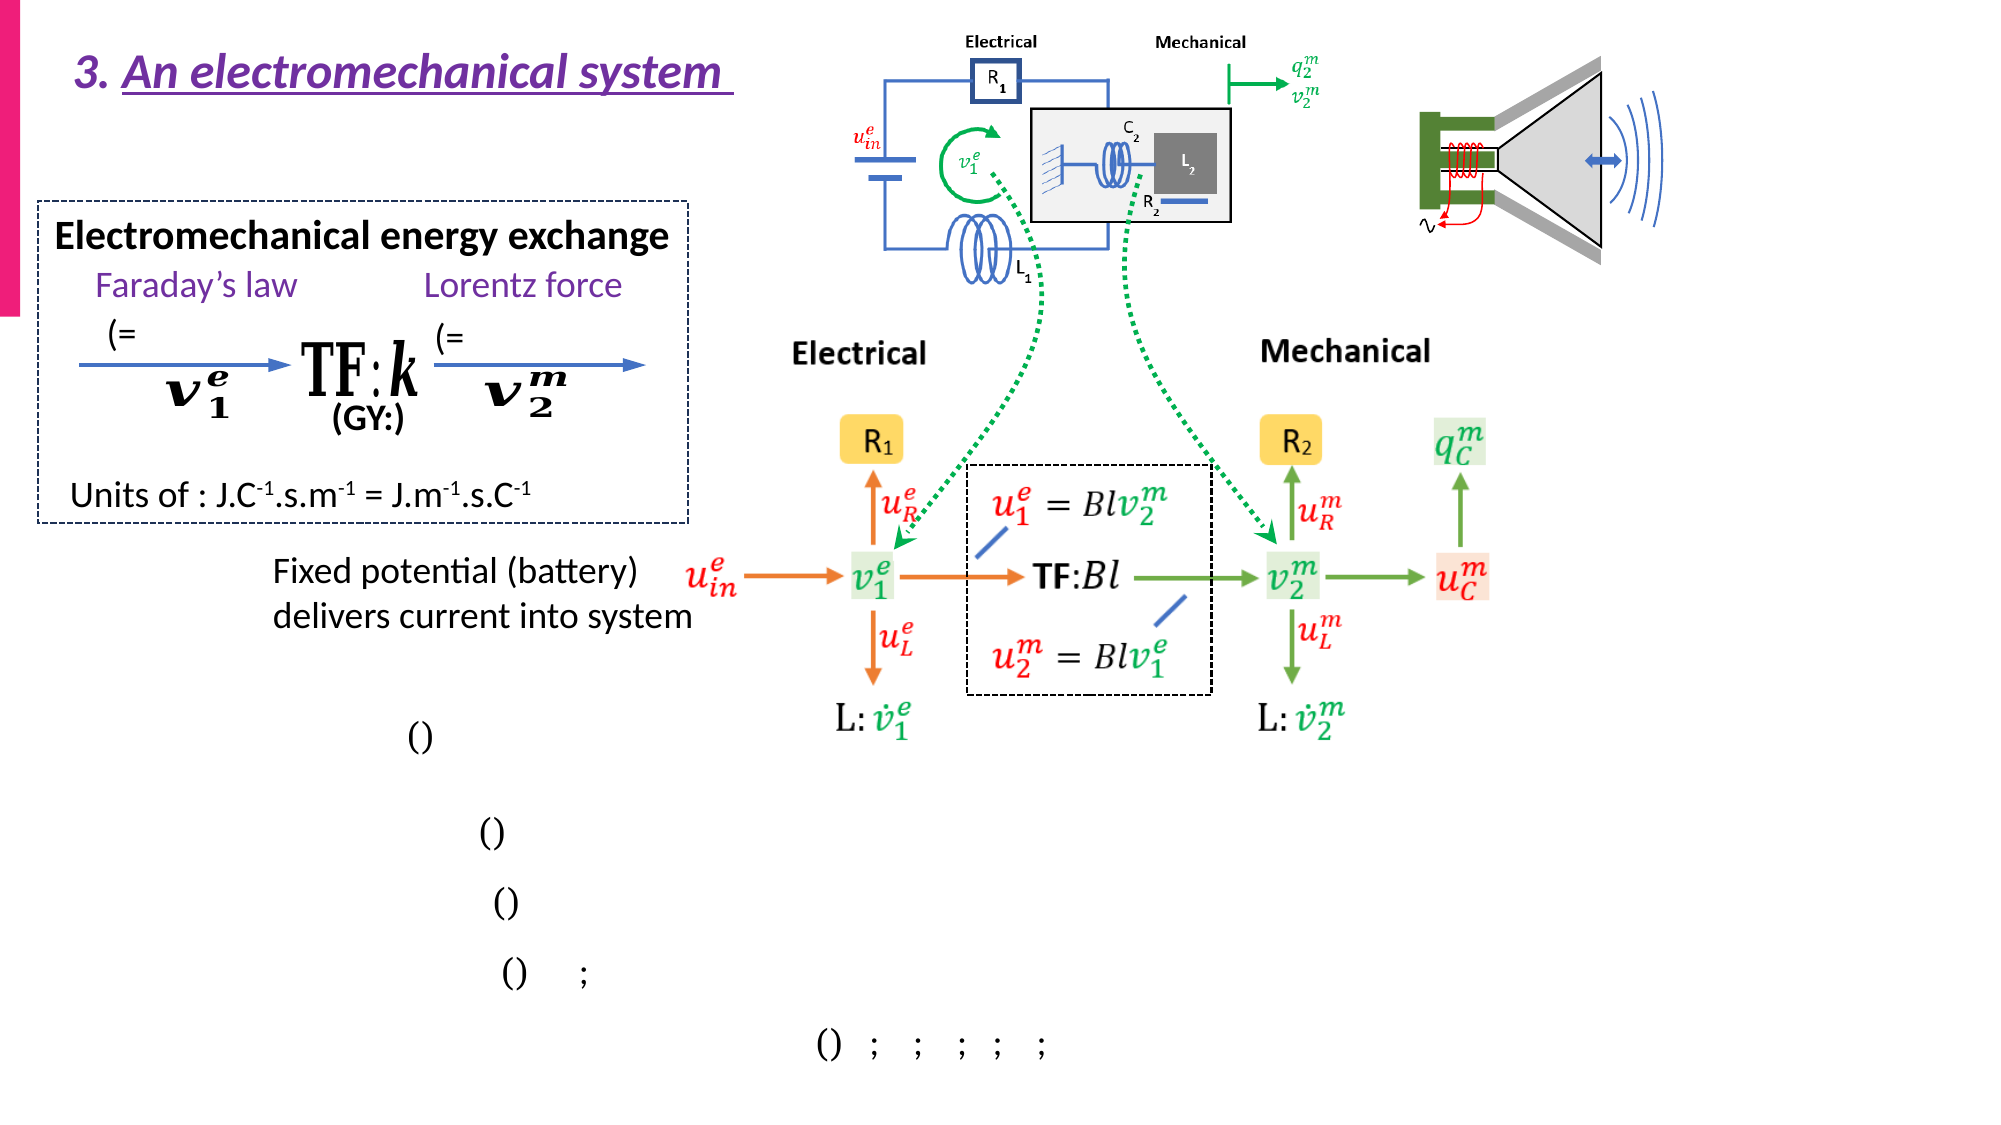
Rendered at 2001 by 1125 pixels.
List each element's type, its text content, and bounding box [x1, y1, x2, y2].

text_box 3. An electromechanical system [57, 30, 750, 106]
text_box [831, 24, 1663, 297]
text_box [0, 0, 21, 318]
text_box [36, 200, 1212, 1001]
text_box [291, 172, 1277, 931]
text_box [1277, 323, 1494, 747]
